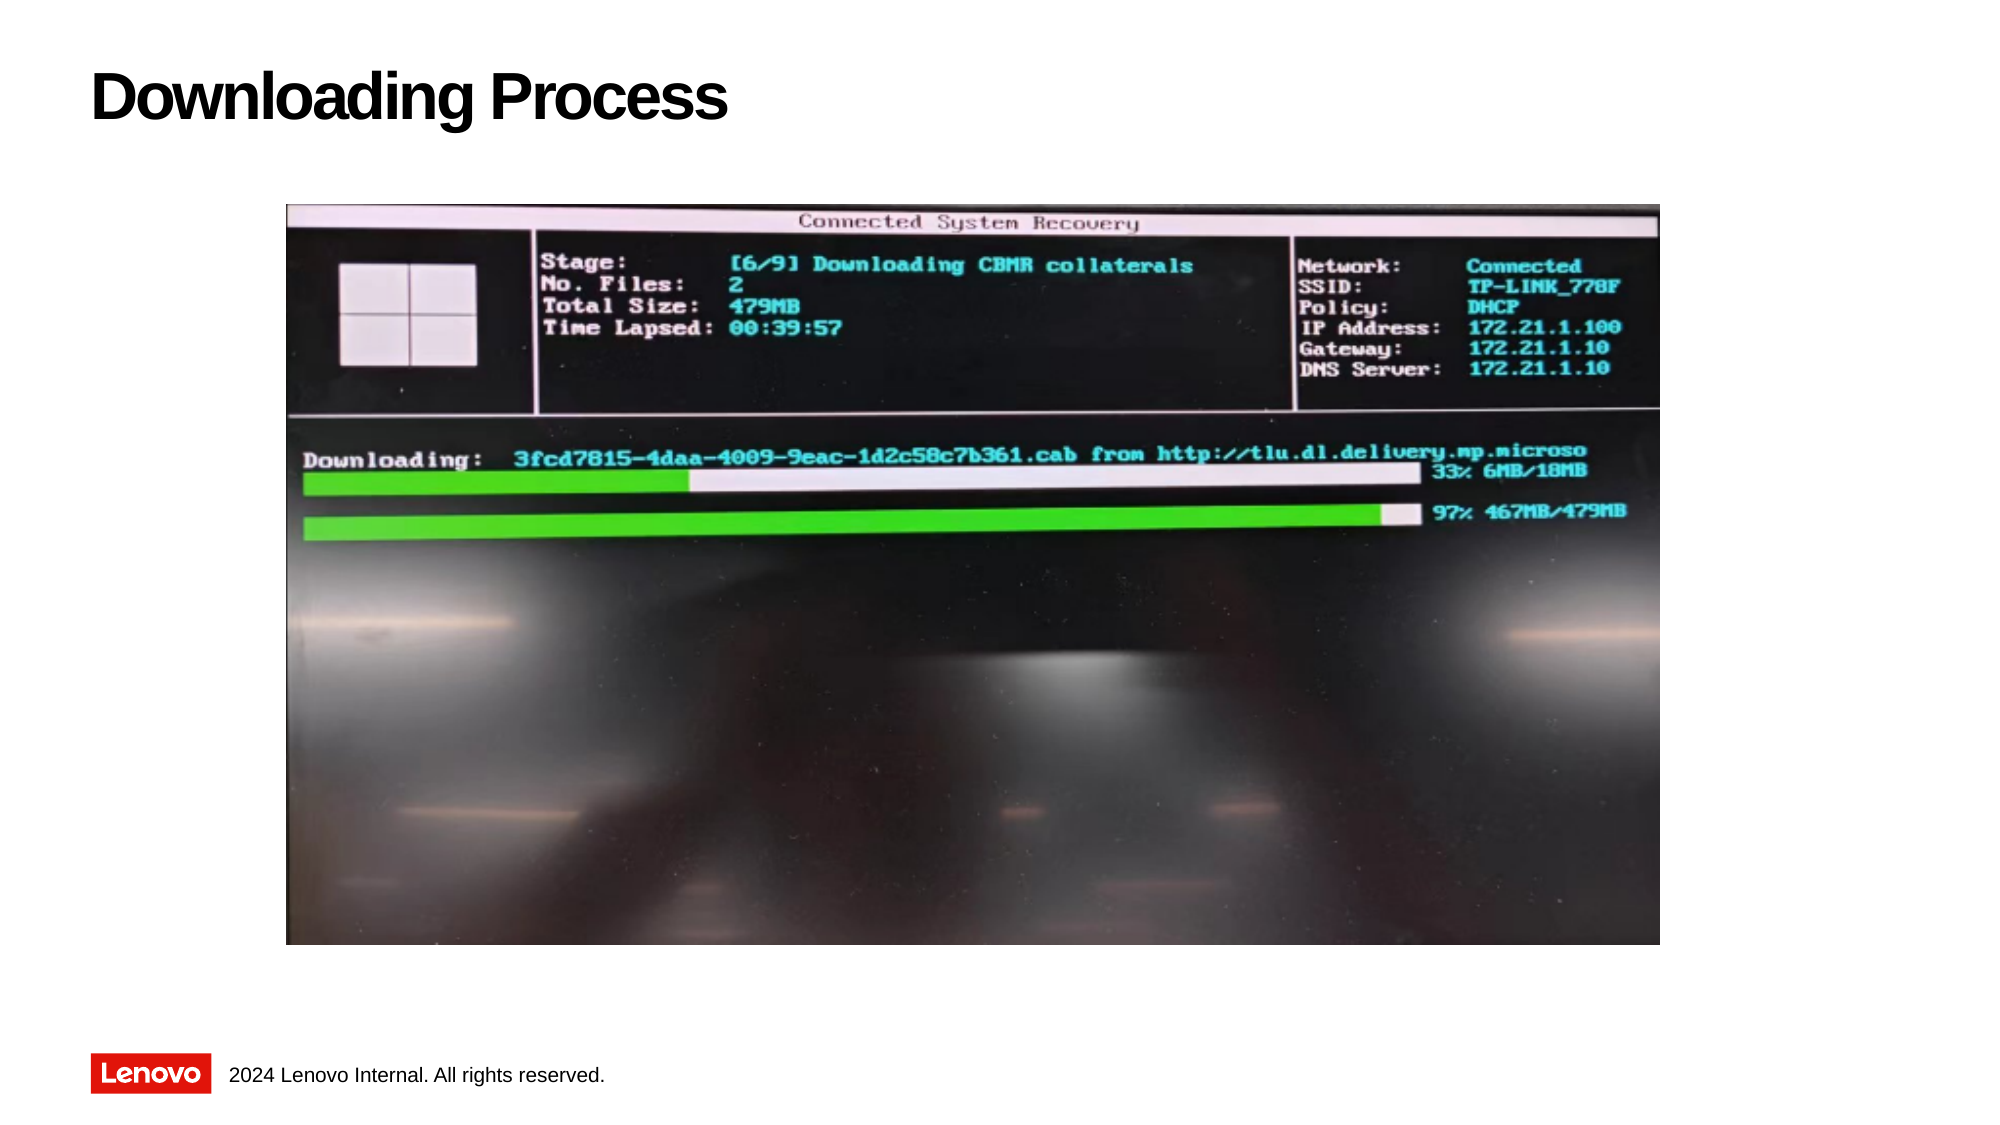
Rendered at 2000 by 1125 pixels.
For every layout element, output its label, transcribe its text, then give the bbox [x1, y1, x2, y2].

picture [285, 203, 1660, 945]
title Downloading Process [90, 66, 1907, 152]
